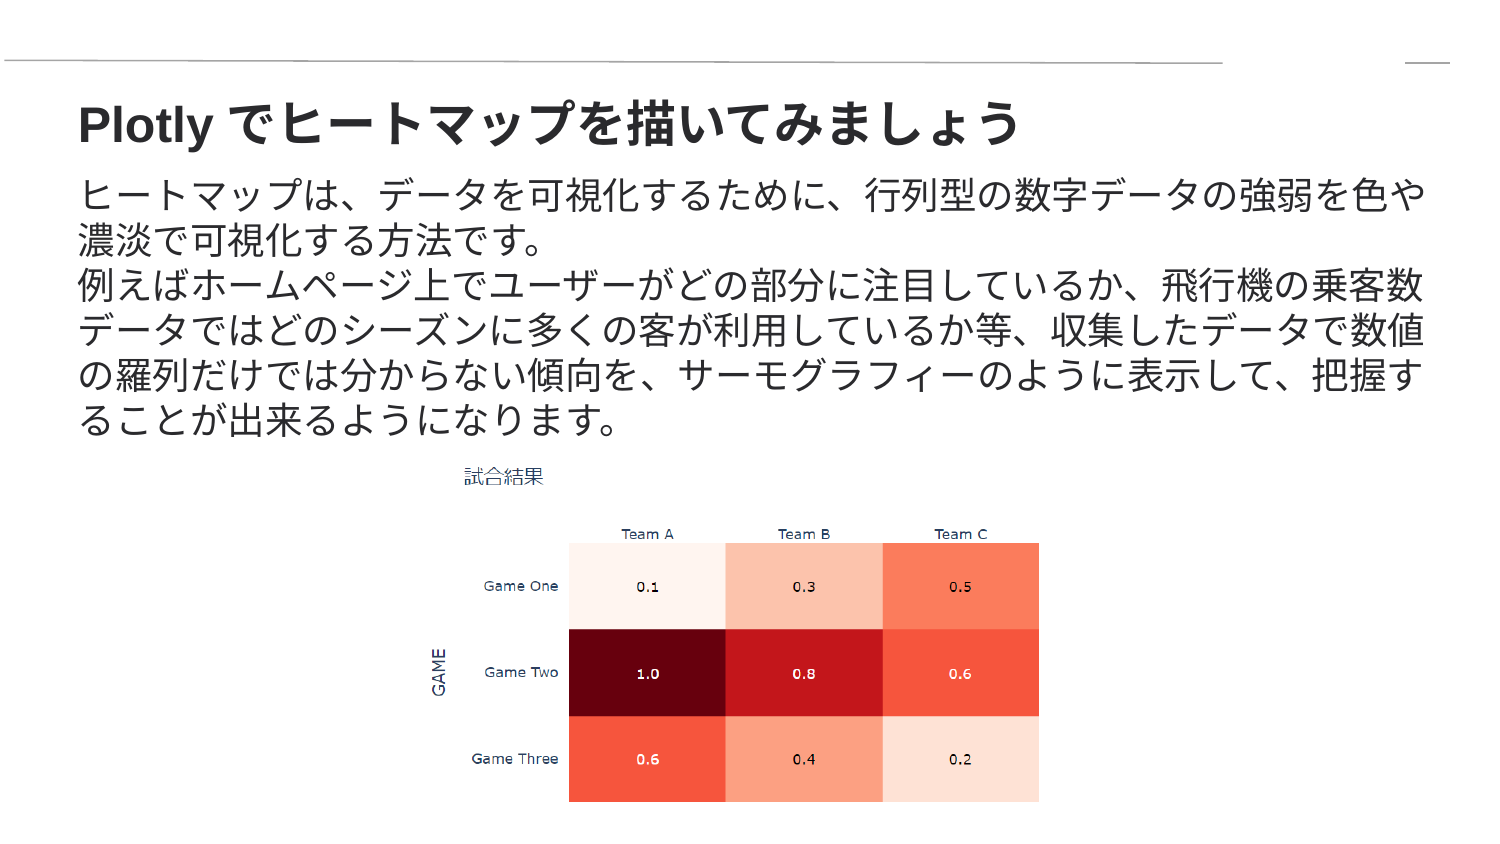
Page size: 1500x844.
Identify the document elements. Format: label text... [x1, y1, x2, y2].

title Plotlyでヒートマップを描いてみましょう [66, 44, 1451, 208]
text_box ヒートマップは、データを可視化するために、行列型の数字データの強弱を色や濃淡で可視化する方法です。 例えばホームページ上でユーザーがどの部分に注目しているか、飛行機の乗客数データではどのシーズンに多くの客が利用しているか等、収集したデータで数値の羅列だけでは分からない傾向を、サーモグラフィーのように表示して、把握することが出来るようになります。 [66, 166, 1450, 467]
picture [421, 466, 1049, 815]
